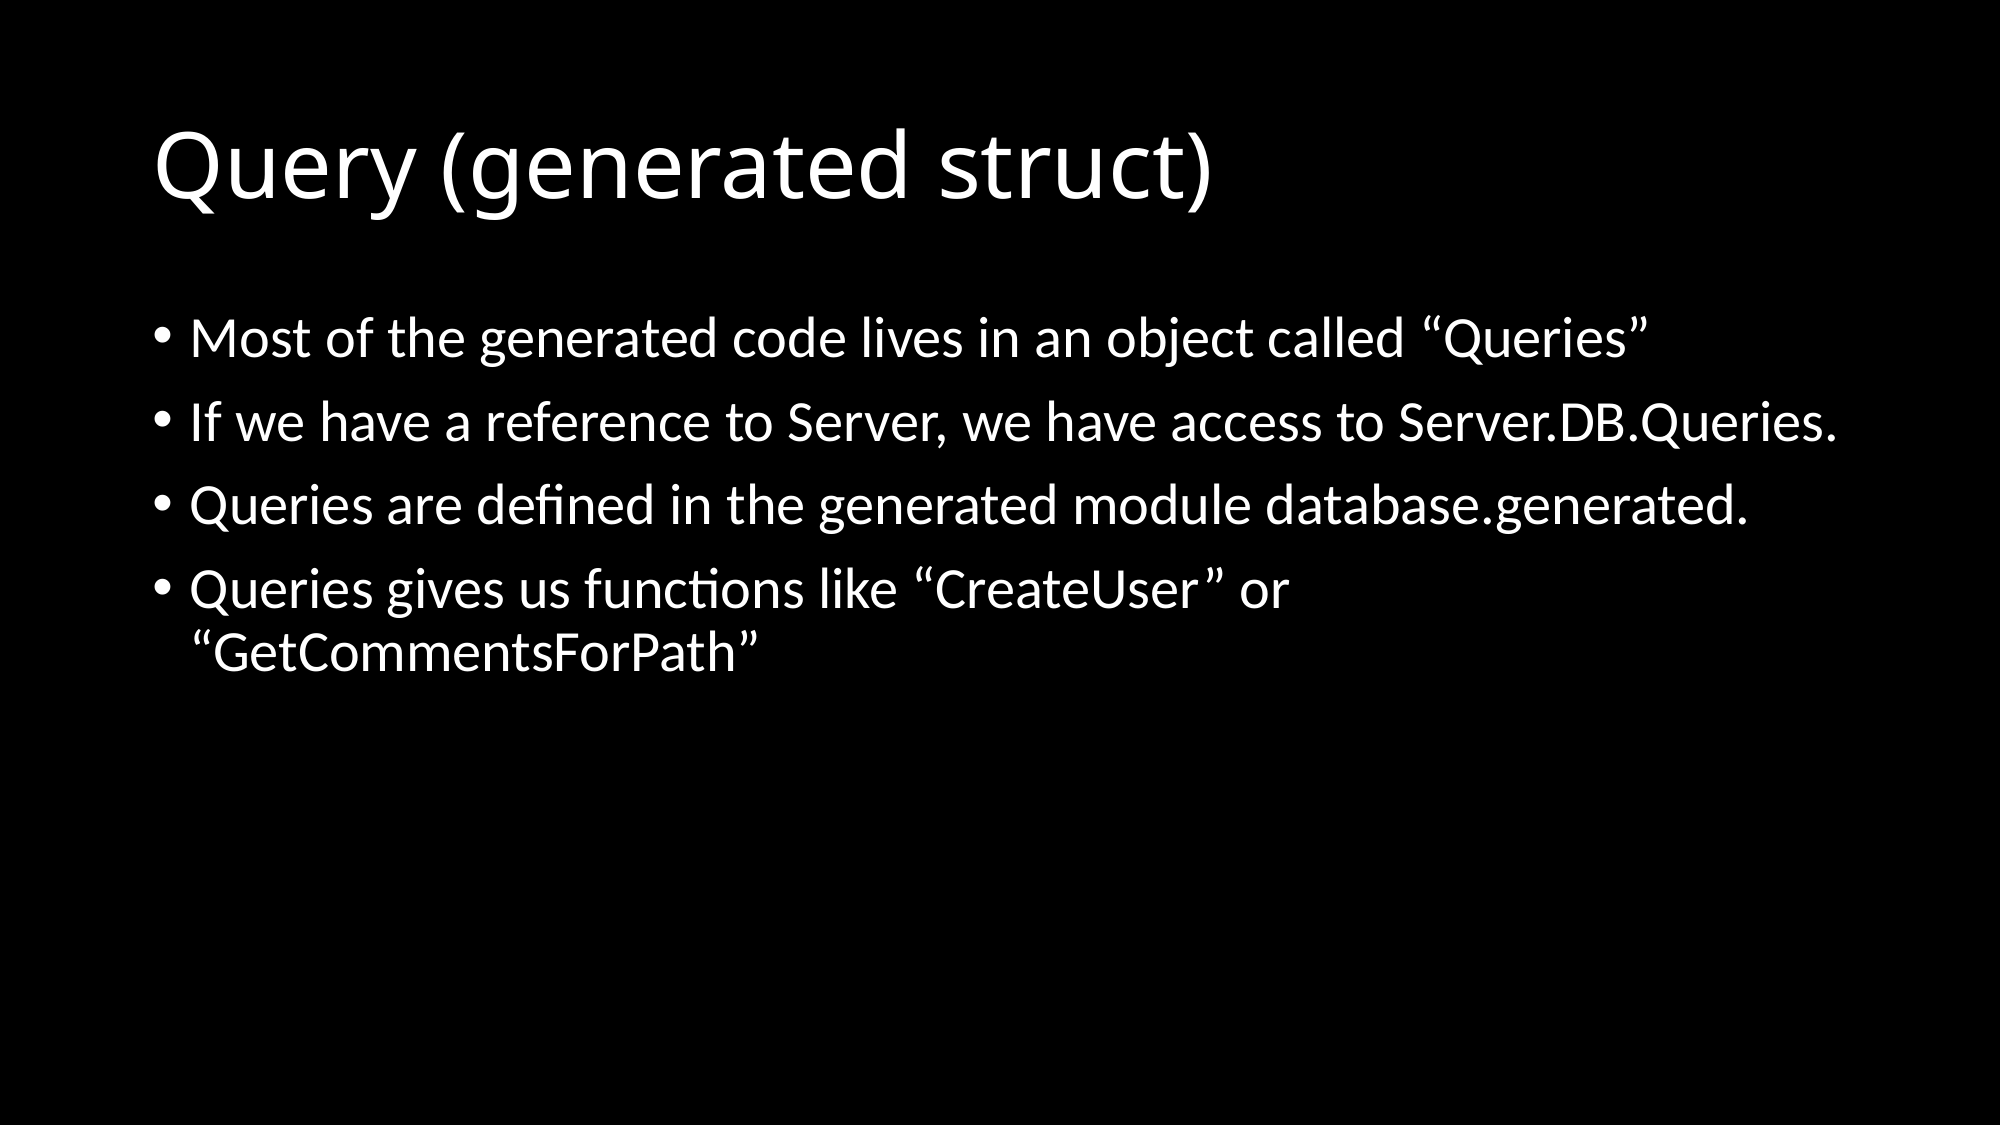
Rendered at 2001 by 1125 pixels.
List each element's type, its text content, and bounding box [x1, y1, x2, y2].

list Most of the generated code lives in an object called “Queries” If we have a reference to Server, we have access to Server.DB.Queries. Queries are defined in the generated module database.generated. Queries gives us functions like “CreateUser” or “GetCommentsForPath” [137, 299, 1863, 1014]
title Query (generated struct) [137, 59, 1863, 278]
